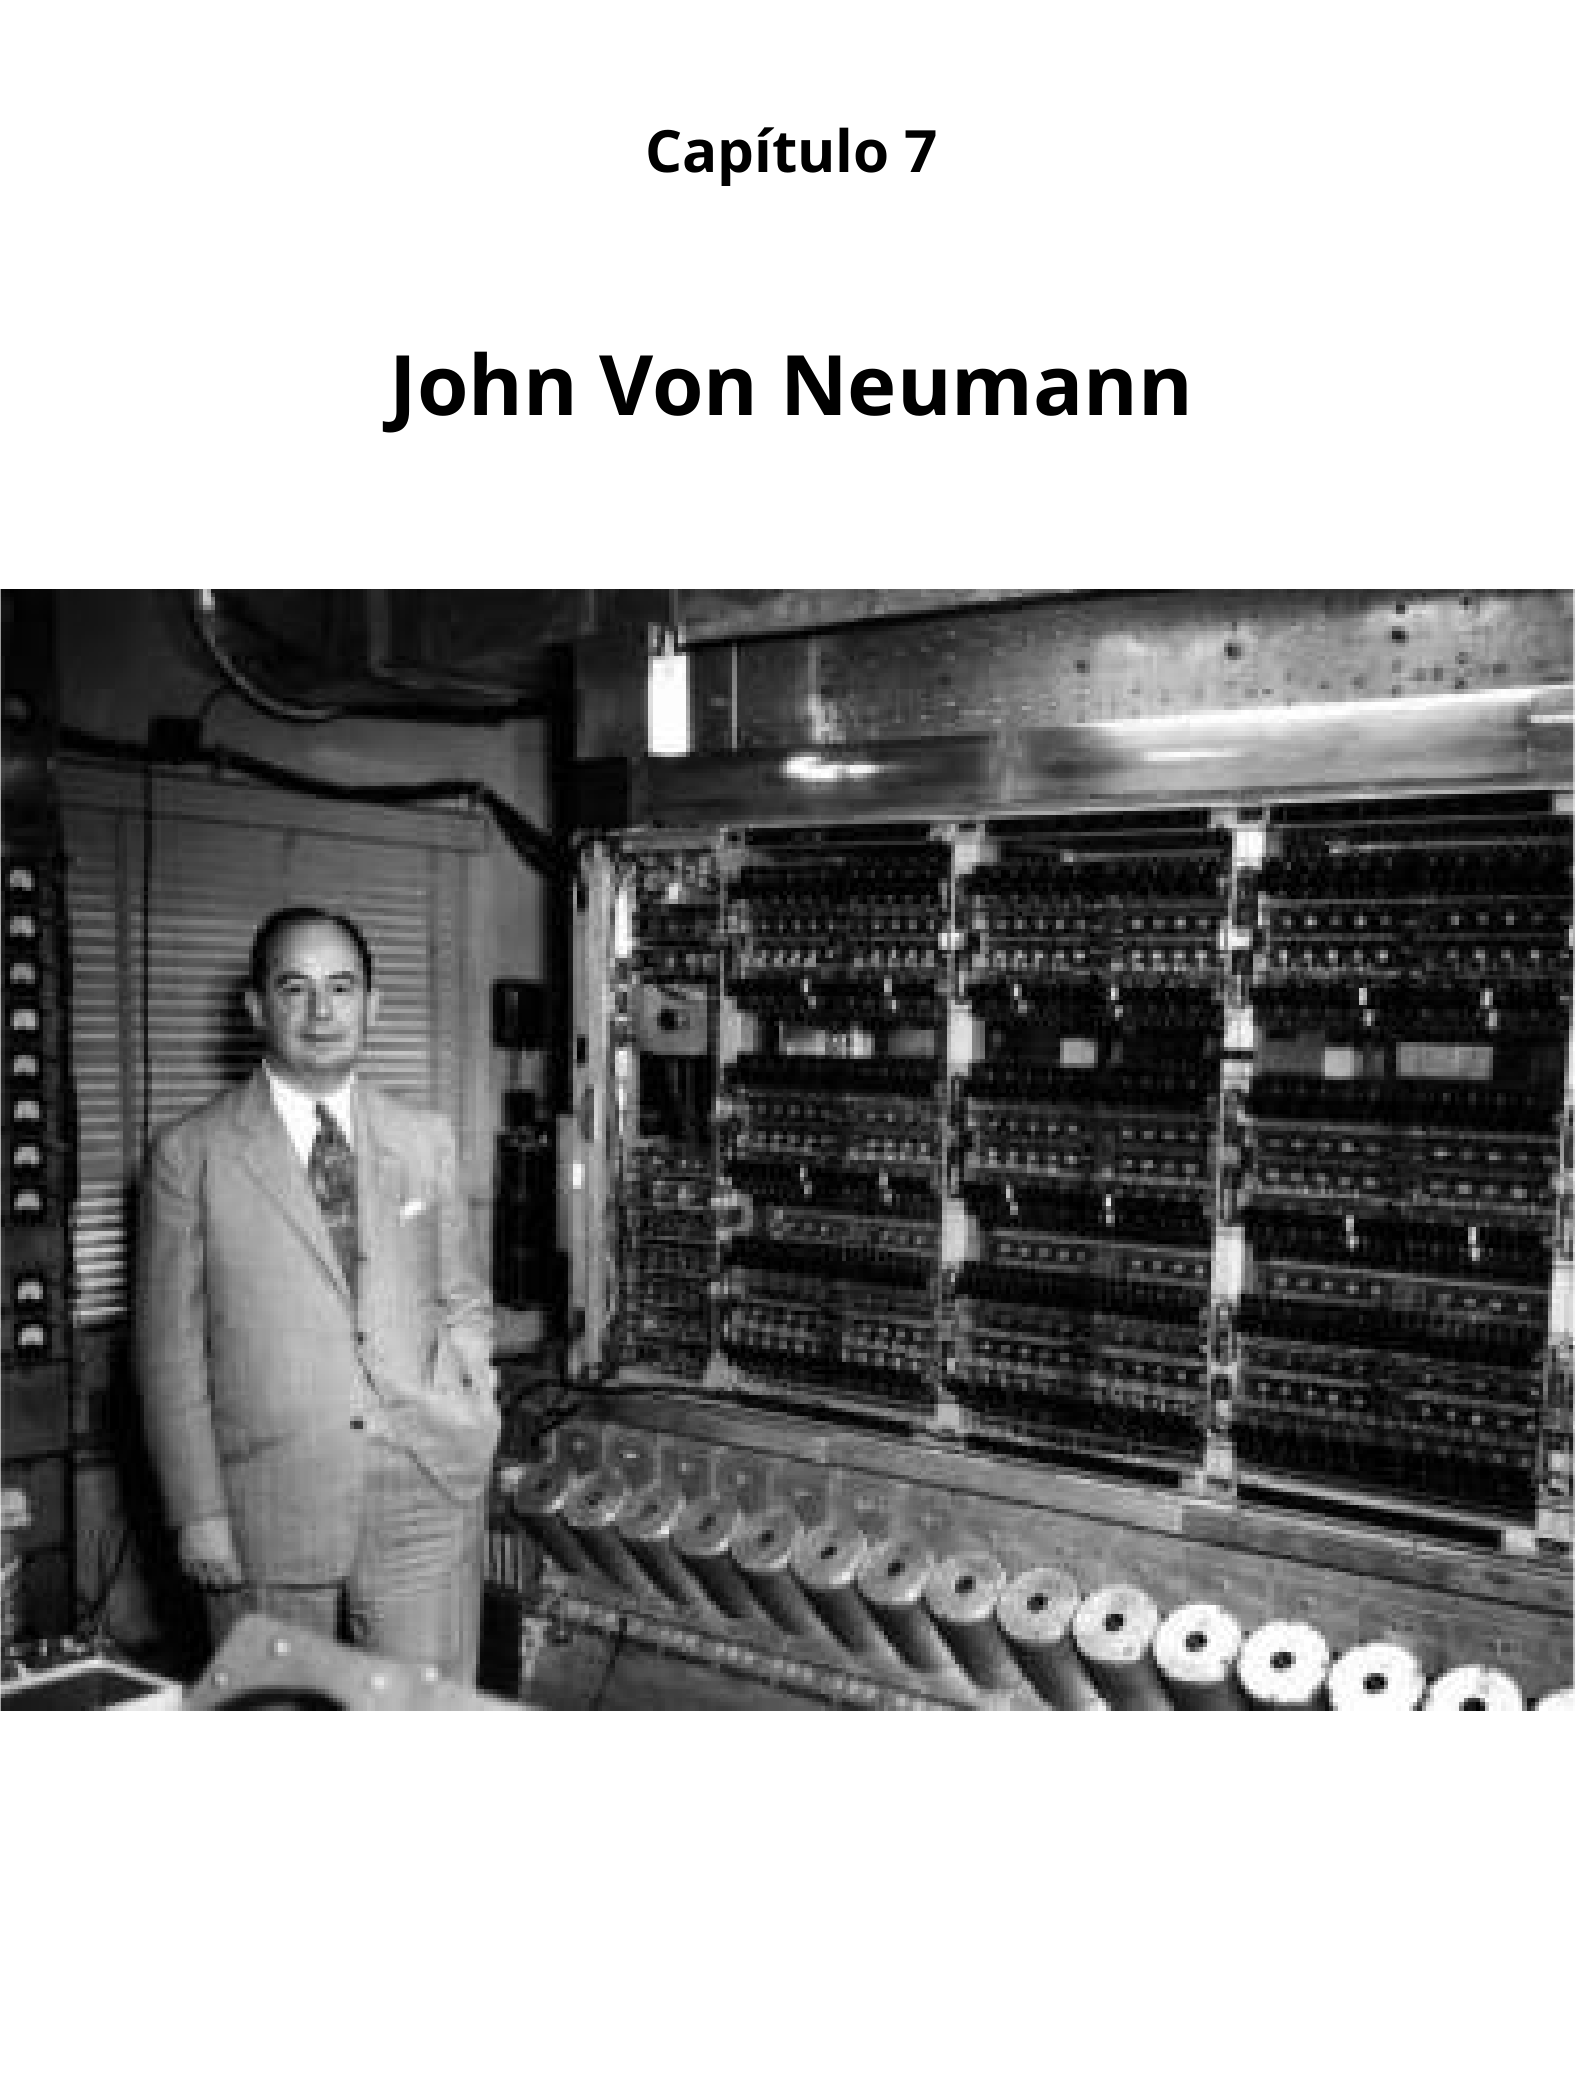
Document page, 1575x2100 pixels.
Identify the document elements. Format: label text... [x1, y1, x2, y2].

text_box Capítulo 7 [626, 107, 958, 192]
text_box John Von Neumann [372, 324, 1211, 440]
picture [0, 589, 1575, 1711]
